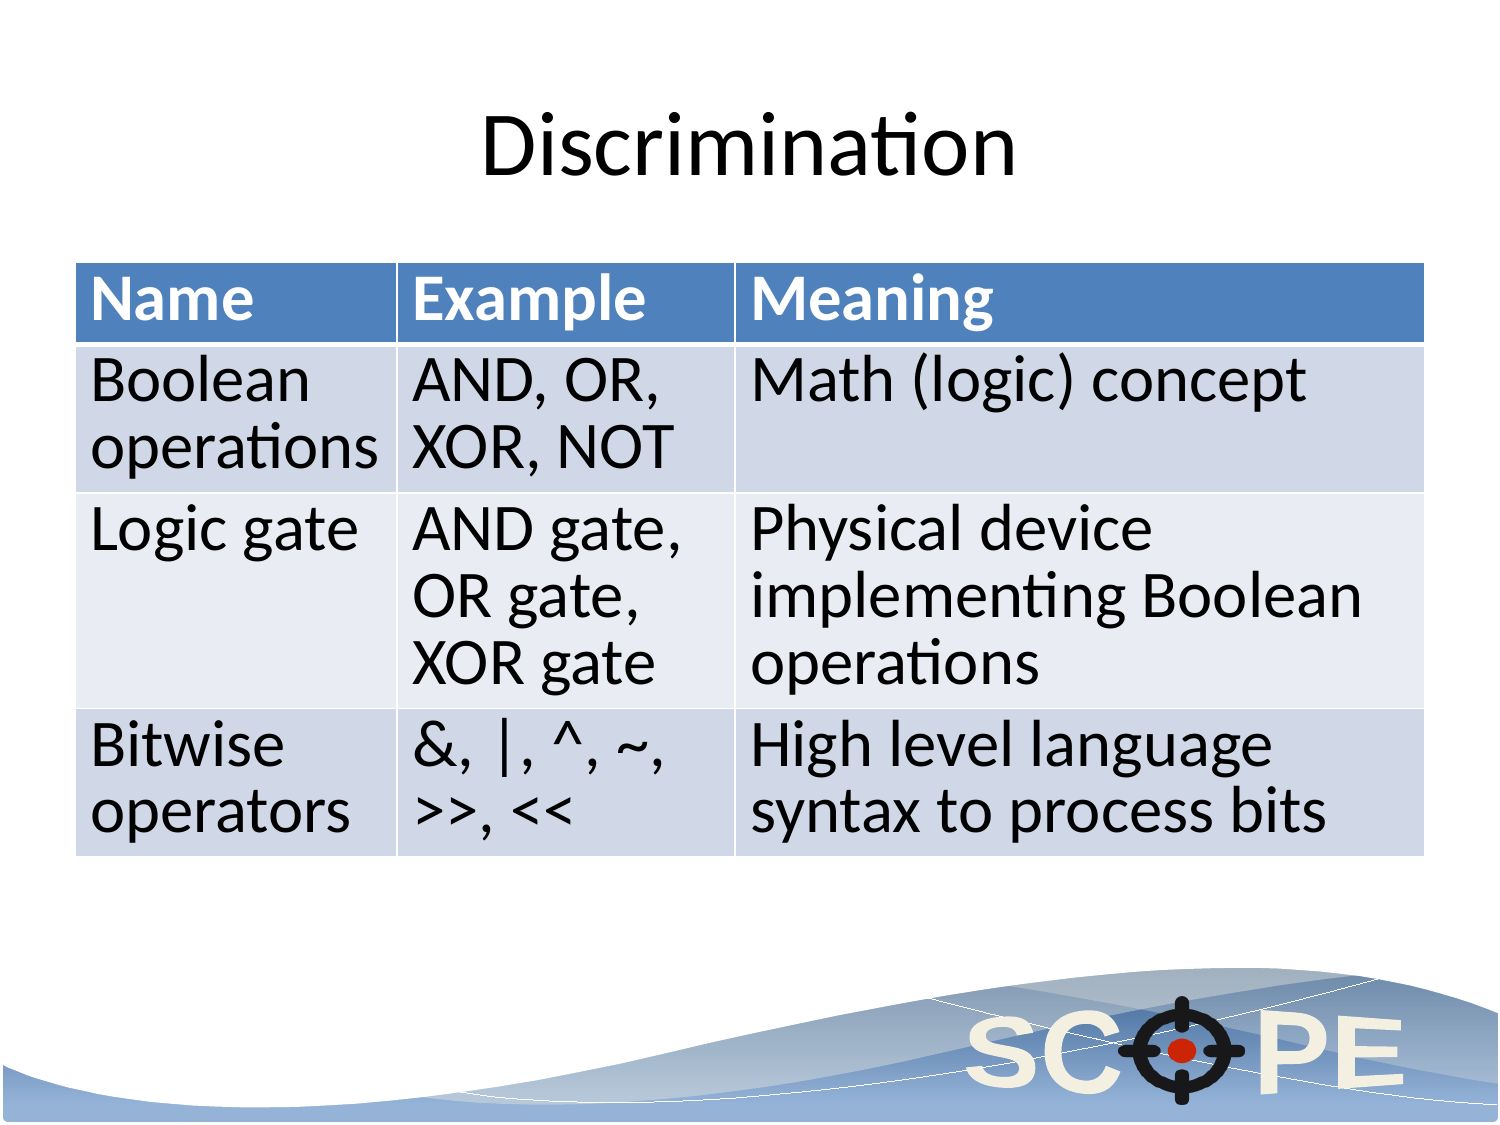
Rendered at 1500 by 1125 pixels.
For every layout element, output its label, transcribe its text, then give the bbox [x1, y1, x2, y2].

table_cell AND, OR, XOR, NOT [398, 347, 734, 492]
table_header Meaning [736, 263, 1424, 342]
table_cell Physical device implementing Boolean operations [736, 494, 1424, 708]
table_cell AND gate, OR gate, XOR gate [398, 494, 734, 708]
table_cell Logic gate [76, 494, 396, 708]
table_cell Boolean operations [76, 347, 396, 492]
picture [1118, 996, 1245, 1105]
title Discrimination [75, 45, 1425, 233]
table_header Example [398, 263, 734, 342]
table_cell Bitwise operators [76, 709, 396, 856]
table_cell &, |, ^, ~, >>, << [398, 709, 734, 856]
table_cell Math (logic) concept [736, 347, 1424, 492]
table_cell High level language syntax to process bits [736, 709, 1424, 856]
table_header Name [76, 263, 396, 342]
